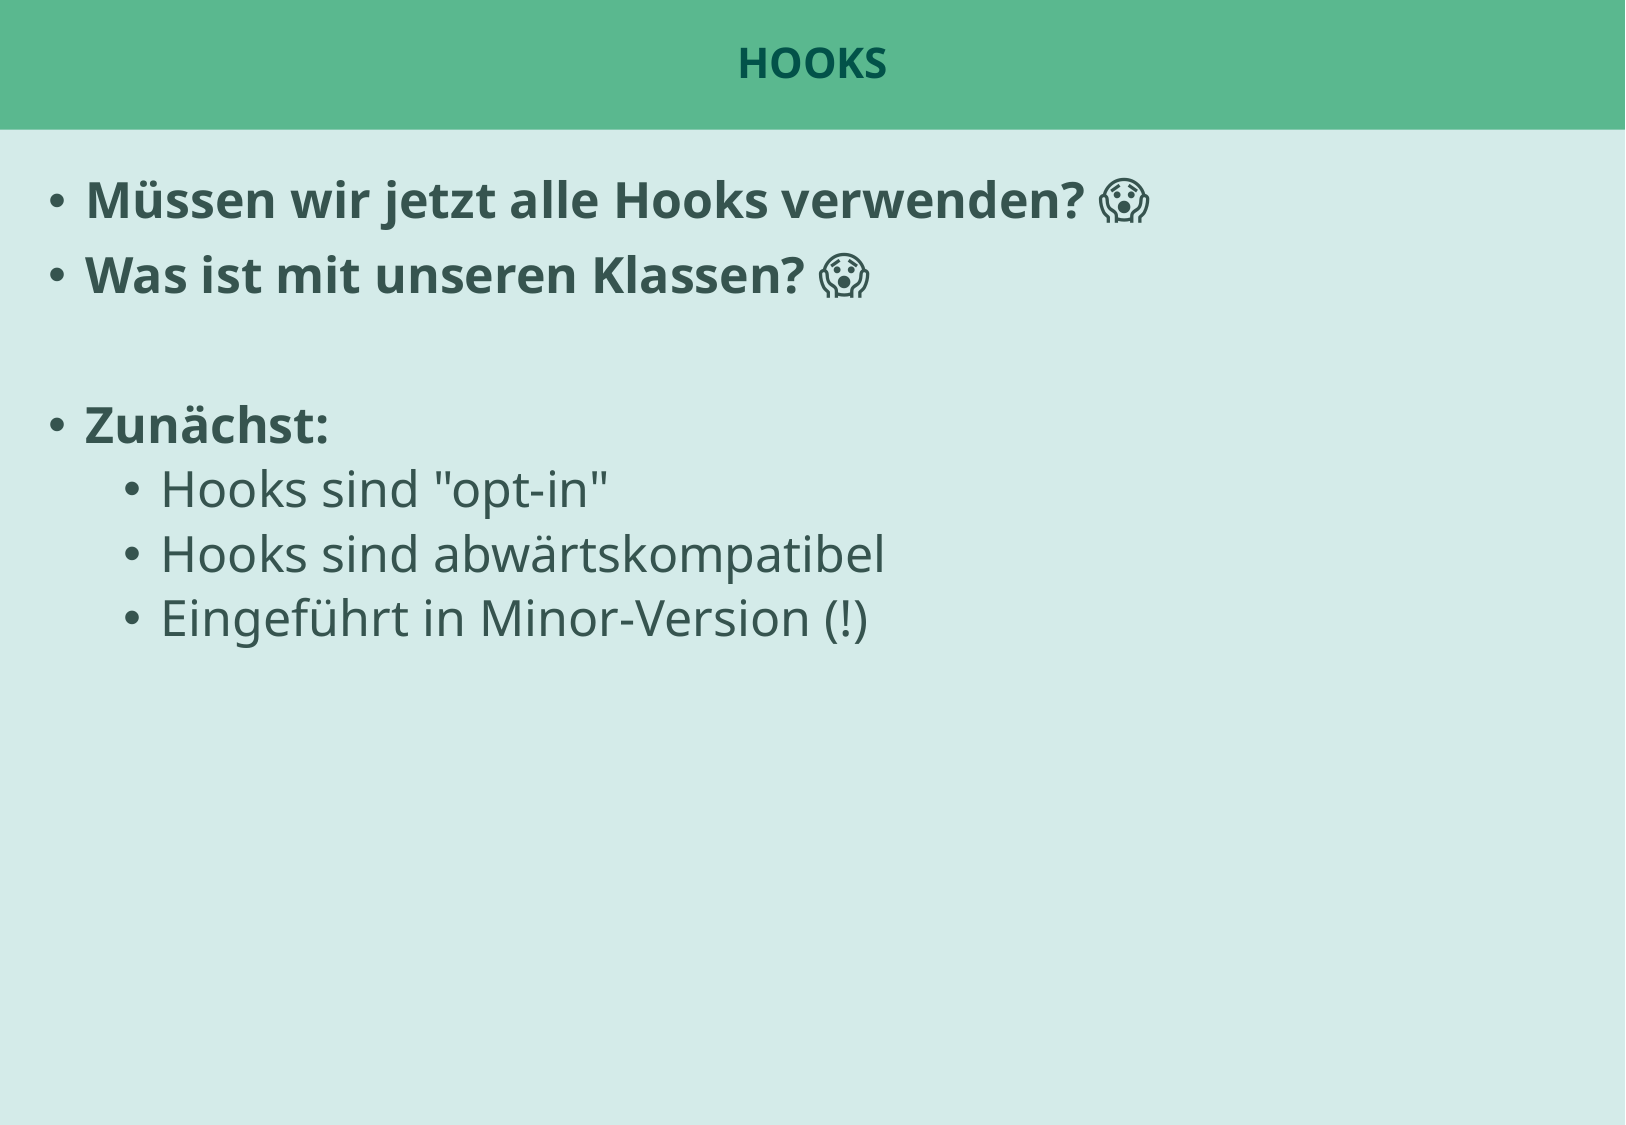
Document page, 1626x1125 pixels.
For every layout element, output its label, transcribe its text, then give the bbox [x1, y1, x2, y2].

title Hooks [0, 0, 1625, 130]
list Müssen wir jetzt alle Hooks verwenden? 😱 Was ist mit unseren Klassen? 😱 Zunächst: Hooks sind "opt-in" Hooks sind abwärtskompatibel Eingeführt in Minor-Version (!) [33, 168, 1592, 1043]
